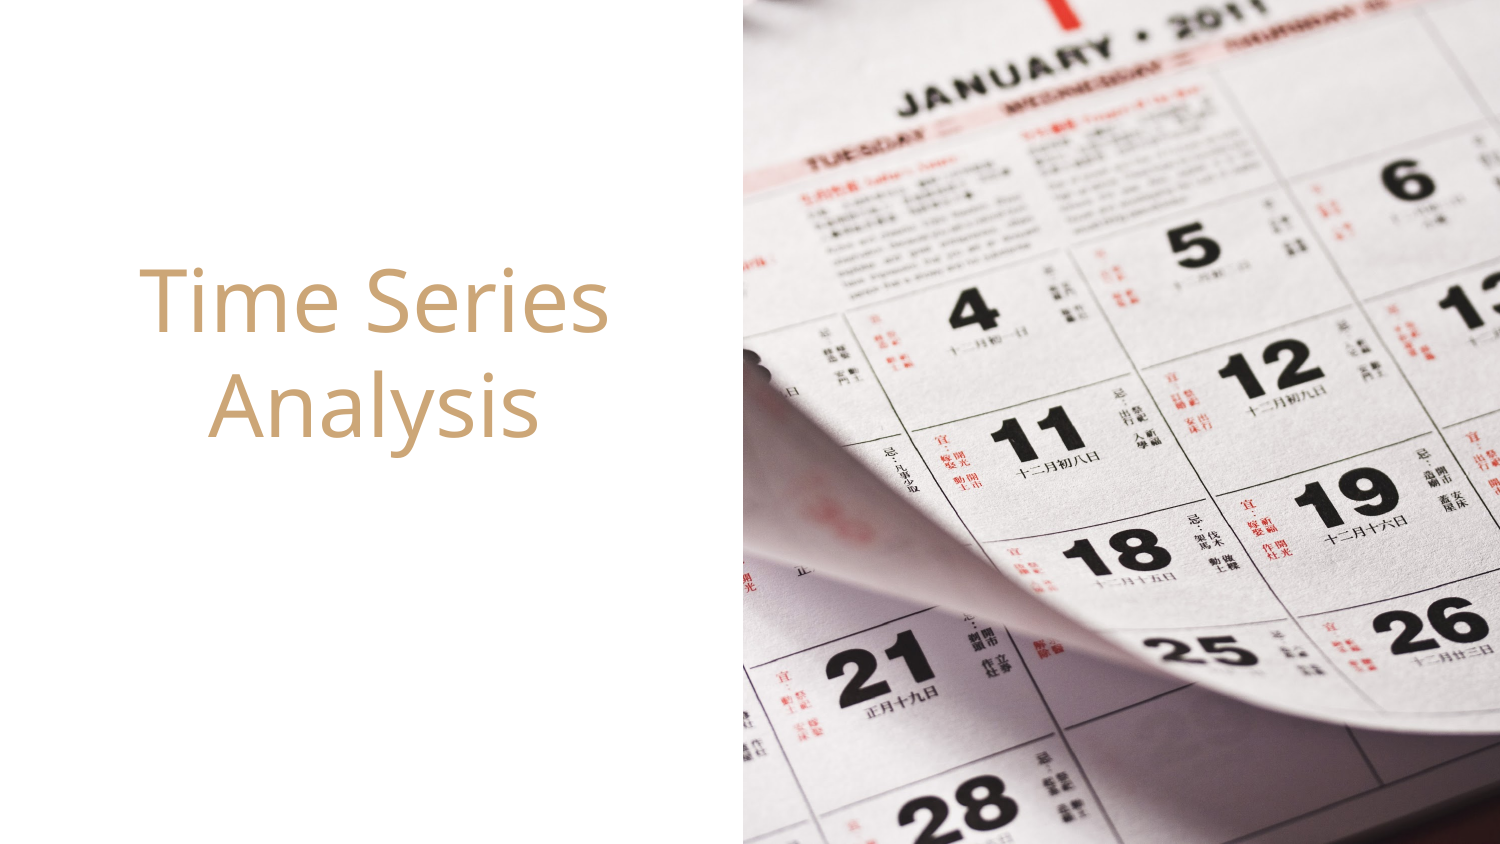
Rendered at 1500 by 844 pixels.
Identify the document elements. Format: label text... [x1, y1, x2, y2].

picture [742, 0, 1500, 844]
title Time Series Analysis [43, 177, 708, 471]
